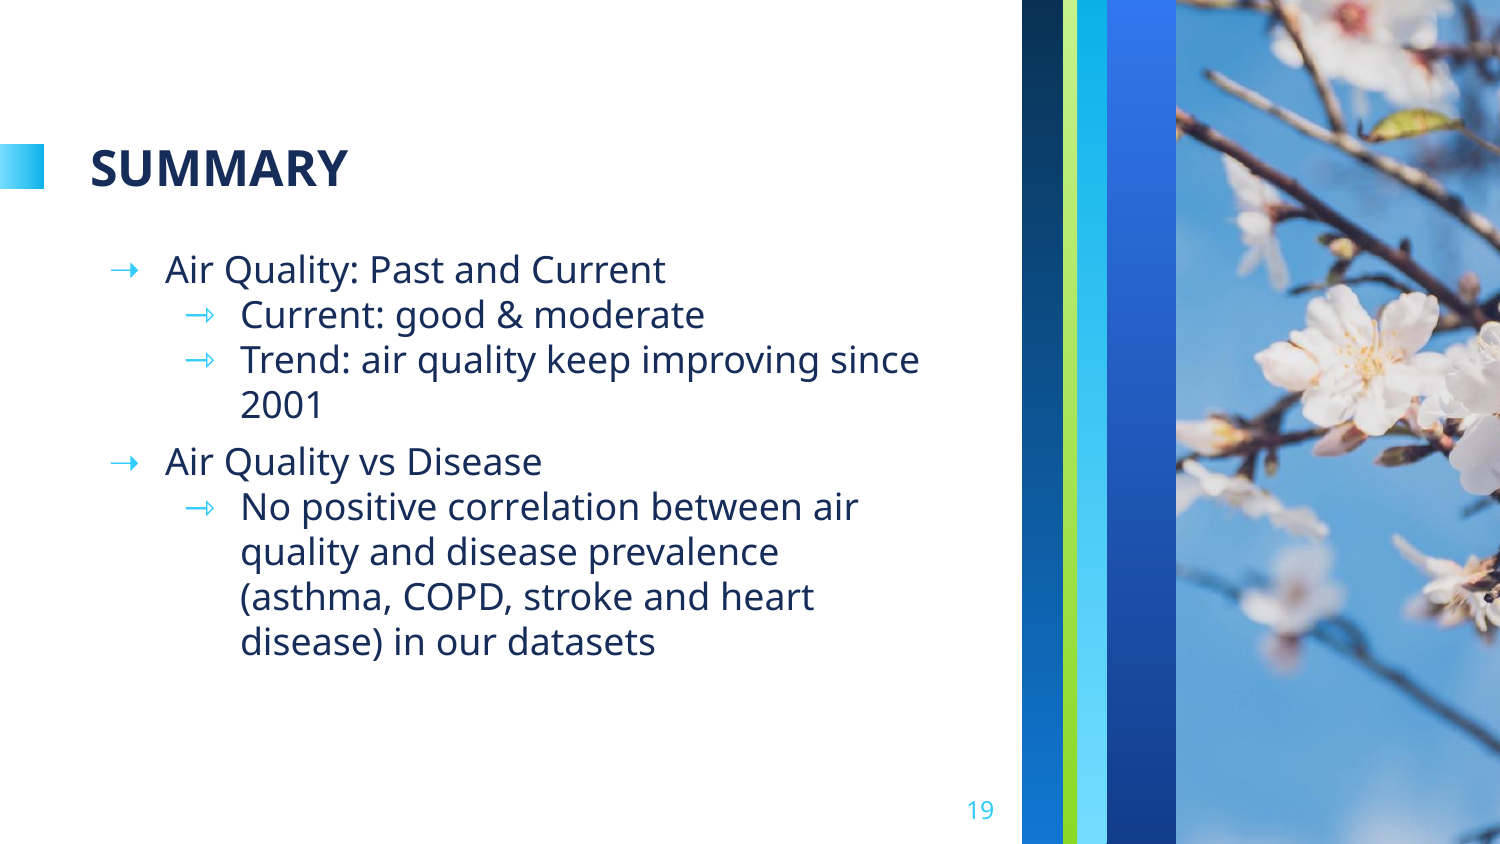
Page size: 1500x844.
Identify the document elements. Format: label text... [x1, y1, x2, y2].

picture [1175, 0, 1500, 844]
slide_number 19 [919, 779, 1010, 844]
list Air Quality: Past and Current Current: good & moderate Trend: air quality keep improving since 2001 Air Quality vs Disease No positive correlation between air quality and disease prevalence (asthma, COPD, stroke and heart disease) in our datasets [75, 230, 945, 750]
title SUMMARY [75, 92, 945, 212]
